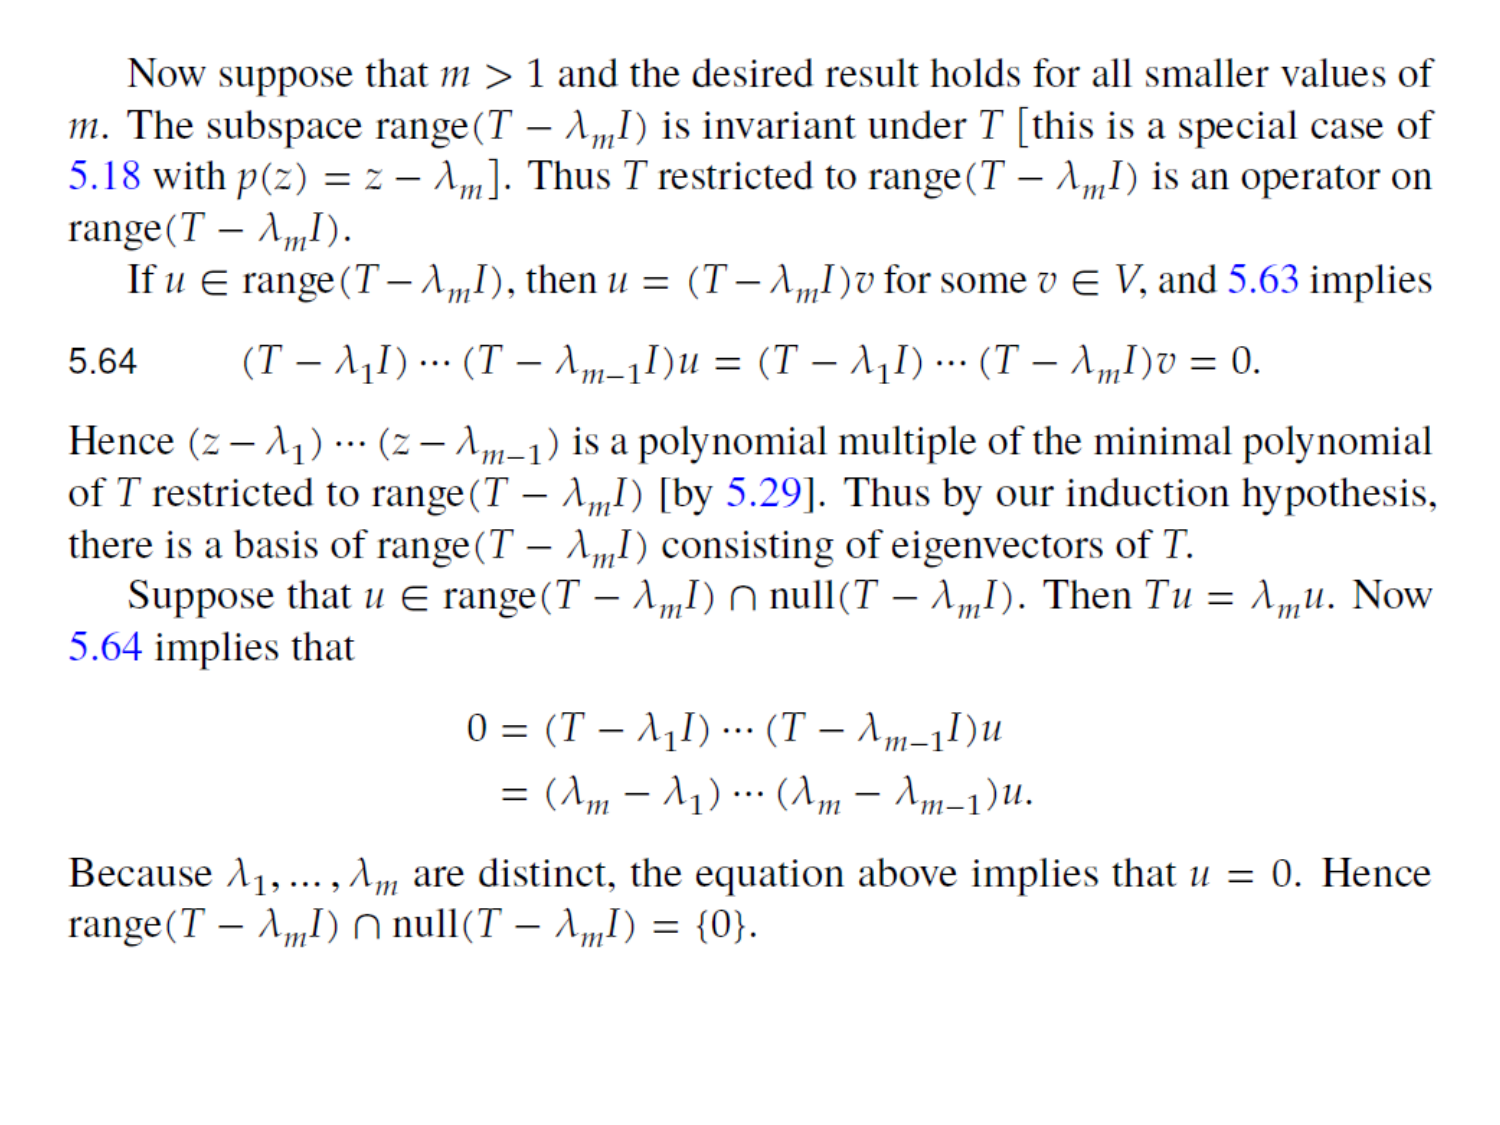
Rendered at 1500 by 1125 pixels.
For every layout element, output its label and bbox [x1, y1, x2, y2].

picture [47, 54, 1453, 956]
